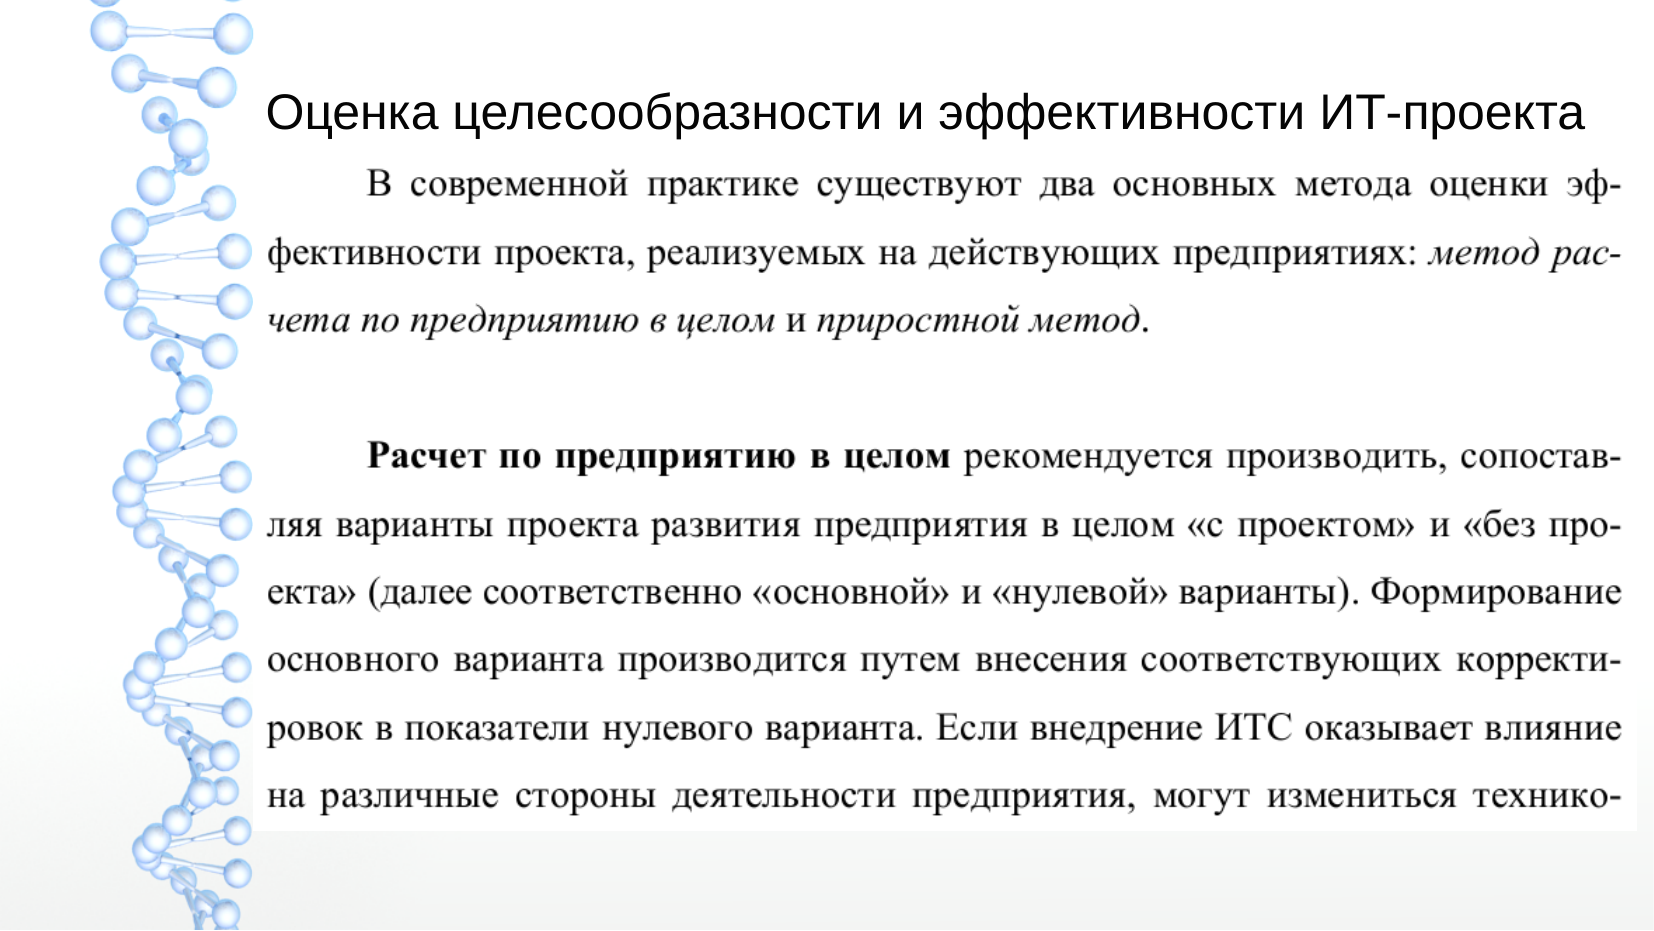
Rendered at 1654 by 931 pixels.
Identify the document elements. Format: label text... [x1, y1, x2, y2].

text_box Оценка целесообразности и эффективности ИТ-проекта [265, 35, 1595, 153]
picture [0, 0, 1654, 930]
